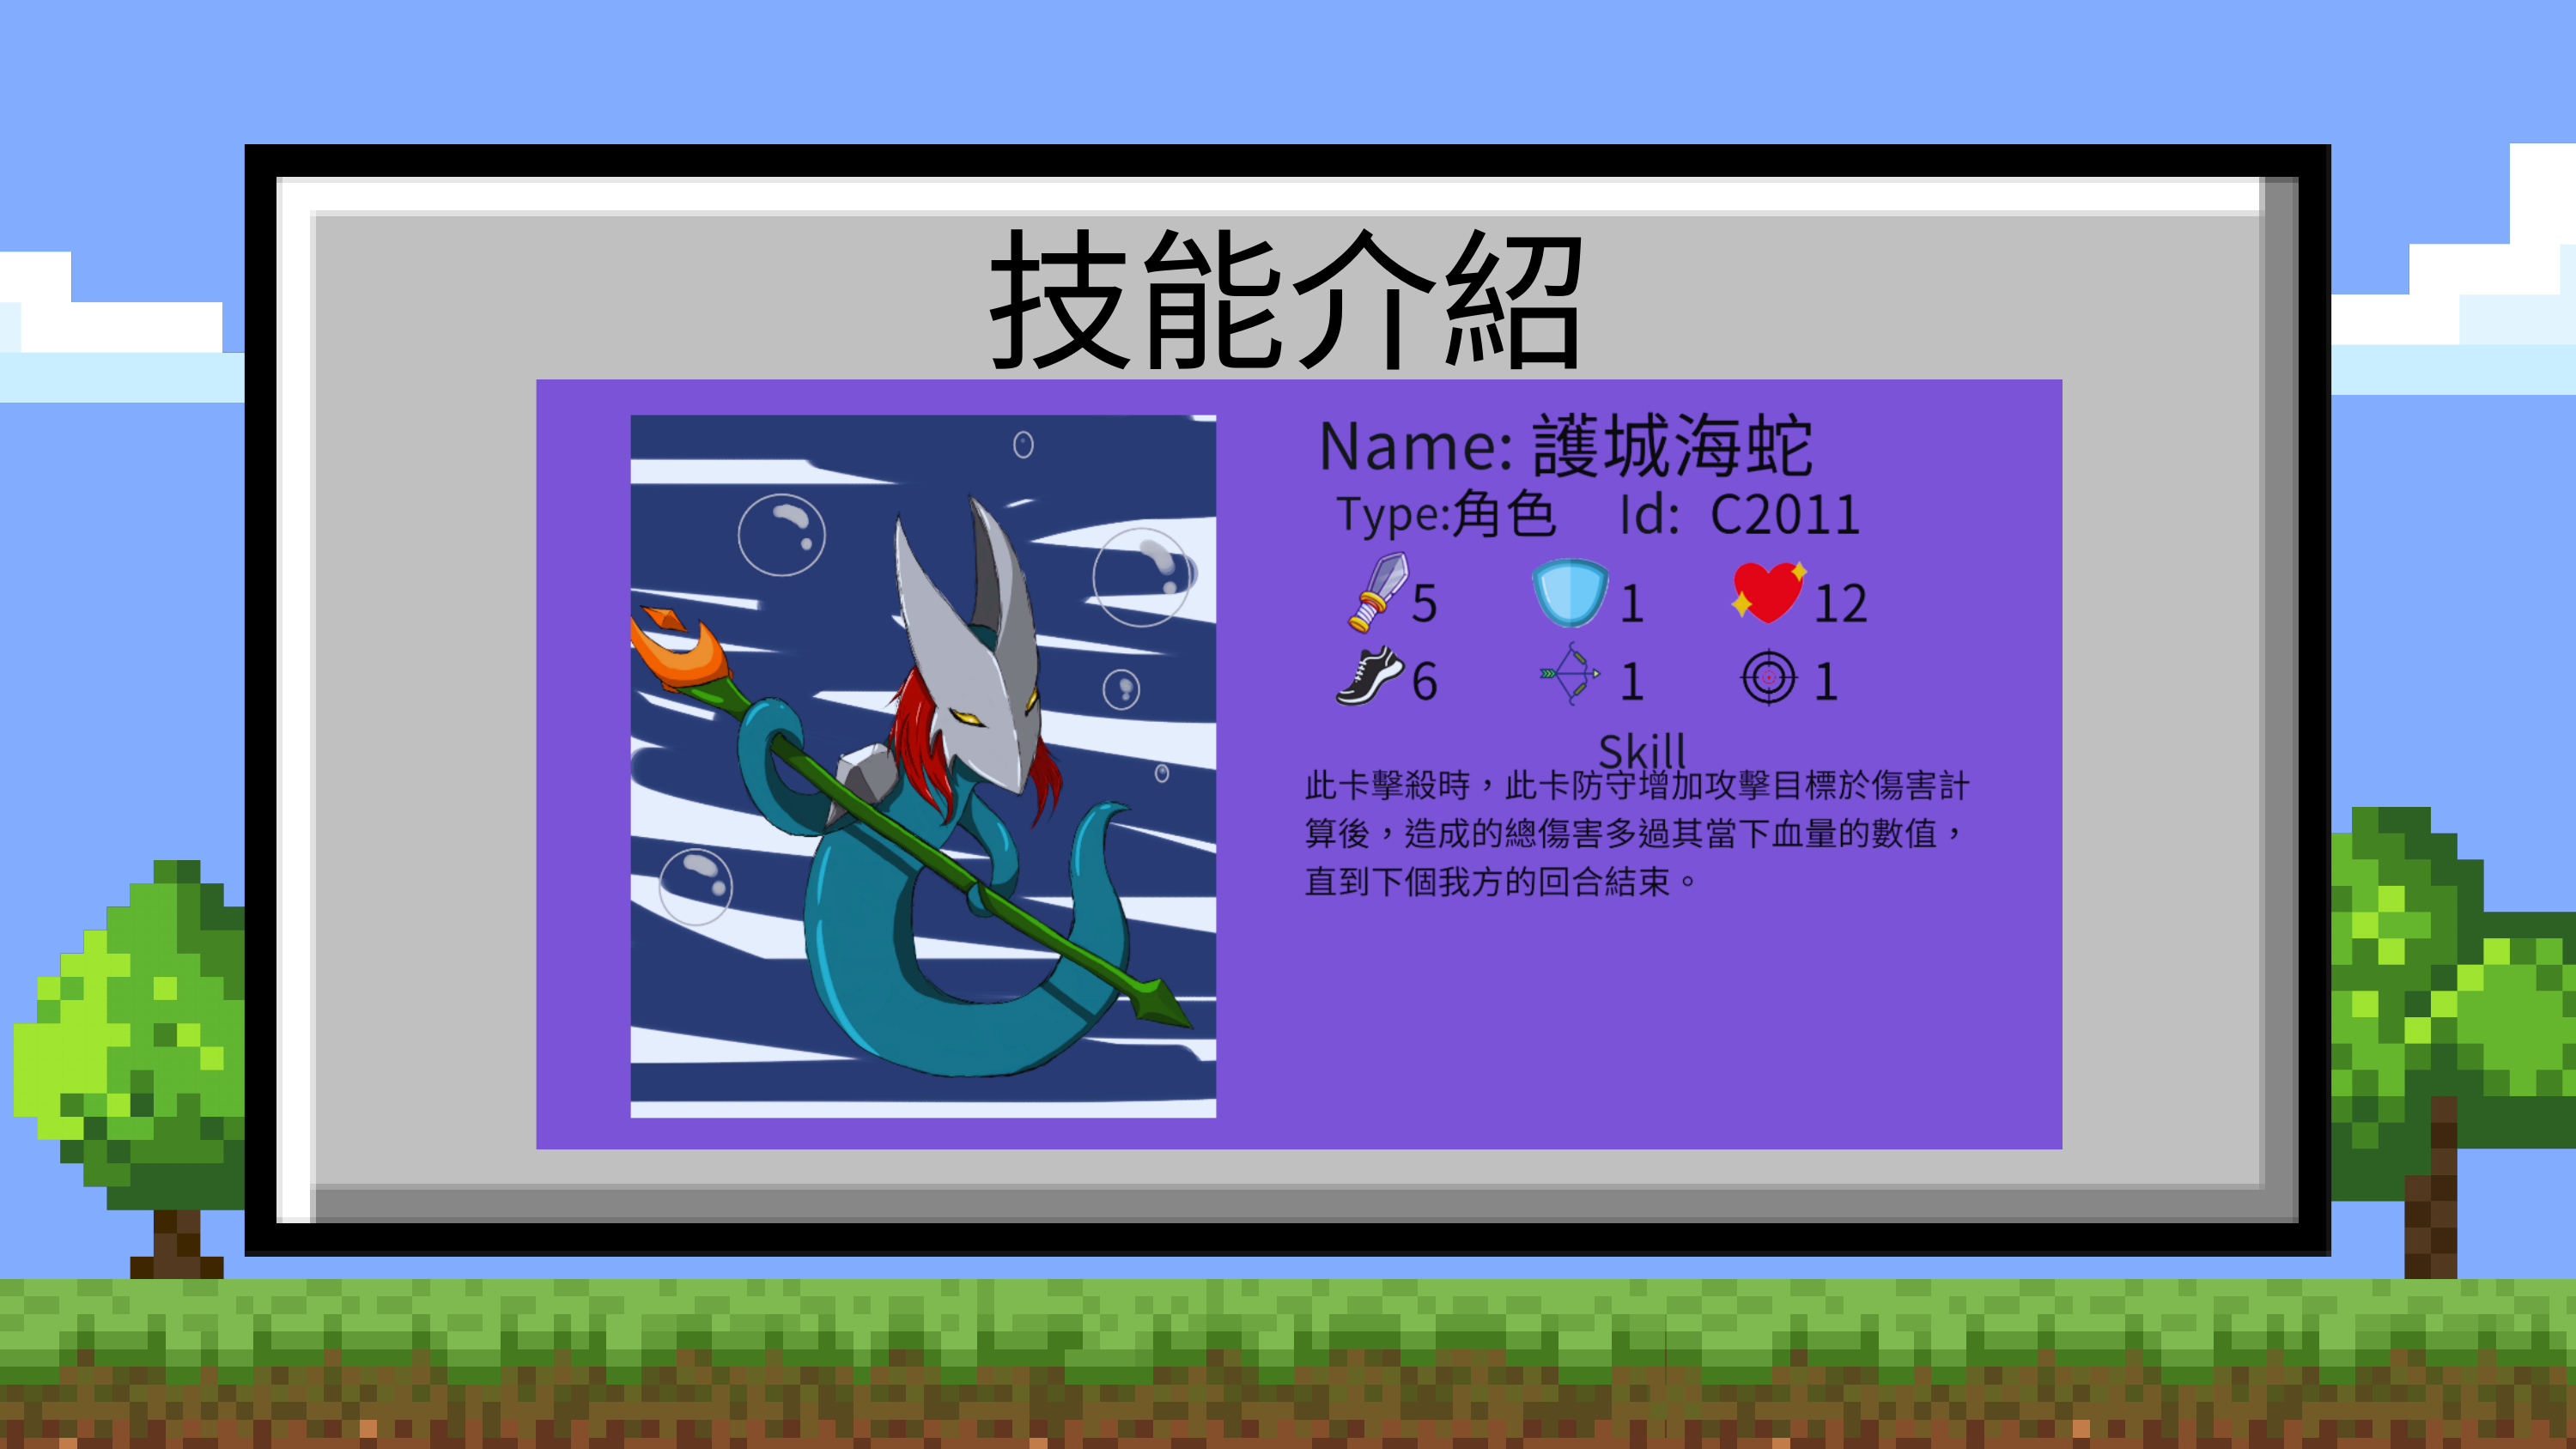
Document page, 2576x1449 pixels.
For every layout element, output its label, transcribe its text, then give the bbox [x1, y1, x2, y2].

text_box [2221, 807, 2576, 1279]
text_box [0, 1279, 1649, 1449]
text_box [13, 860, 340, 1279]
text_box [2258, 93, 2576, 395]
text_box [244, 144, 2332, 1257]
text_box 技能介紹 [983, 175, 1593, 389]
text_box [536, 379, 2063, 1149]
text_box [1649, 1279, 2576, 1449]
text_box [0, 100, 272, 403]
